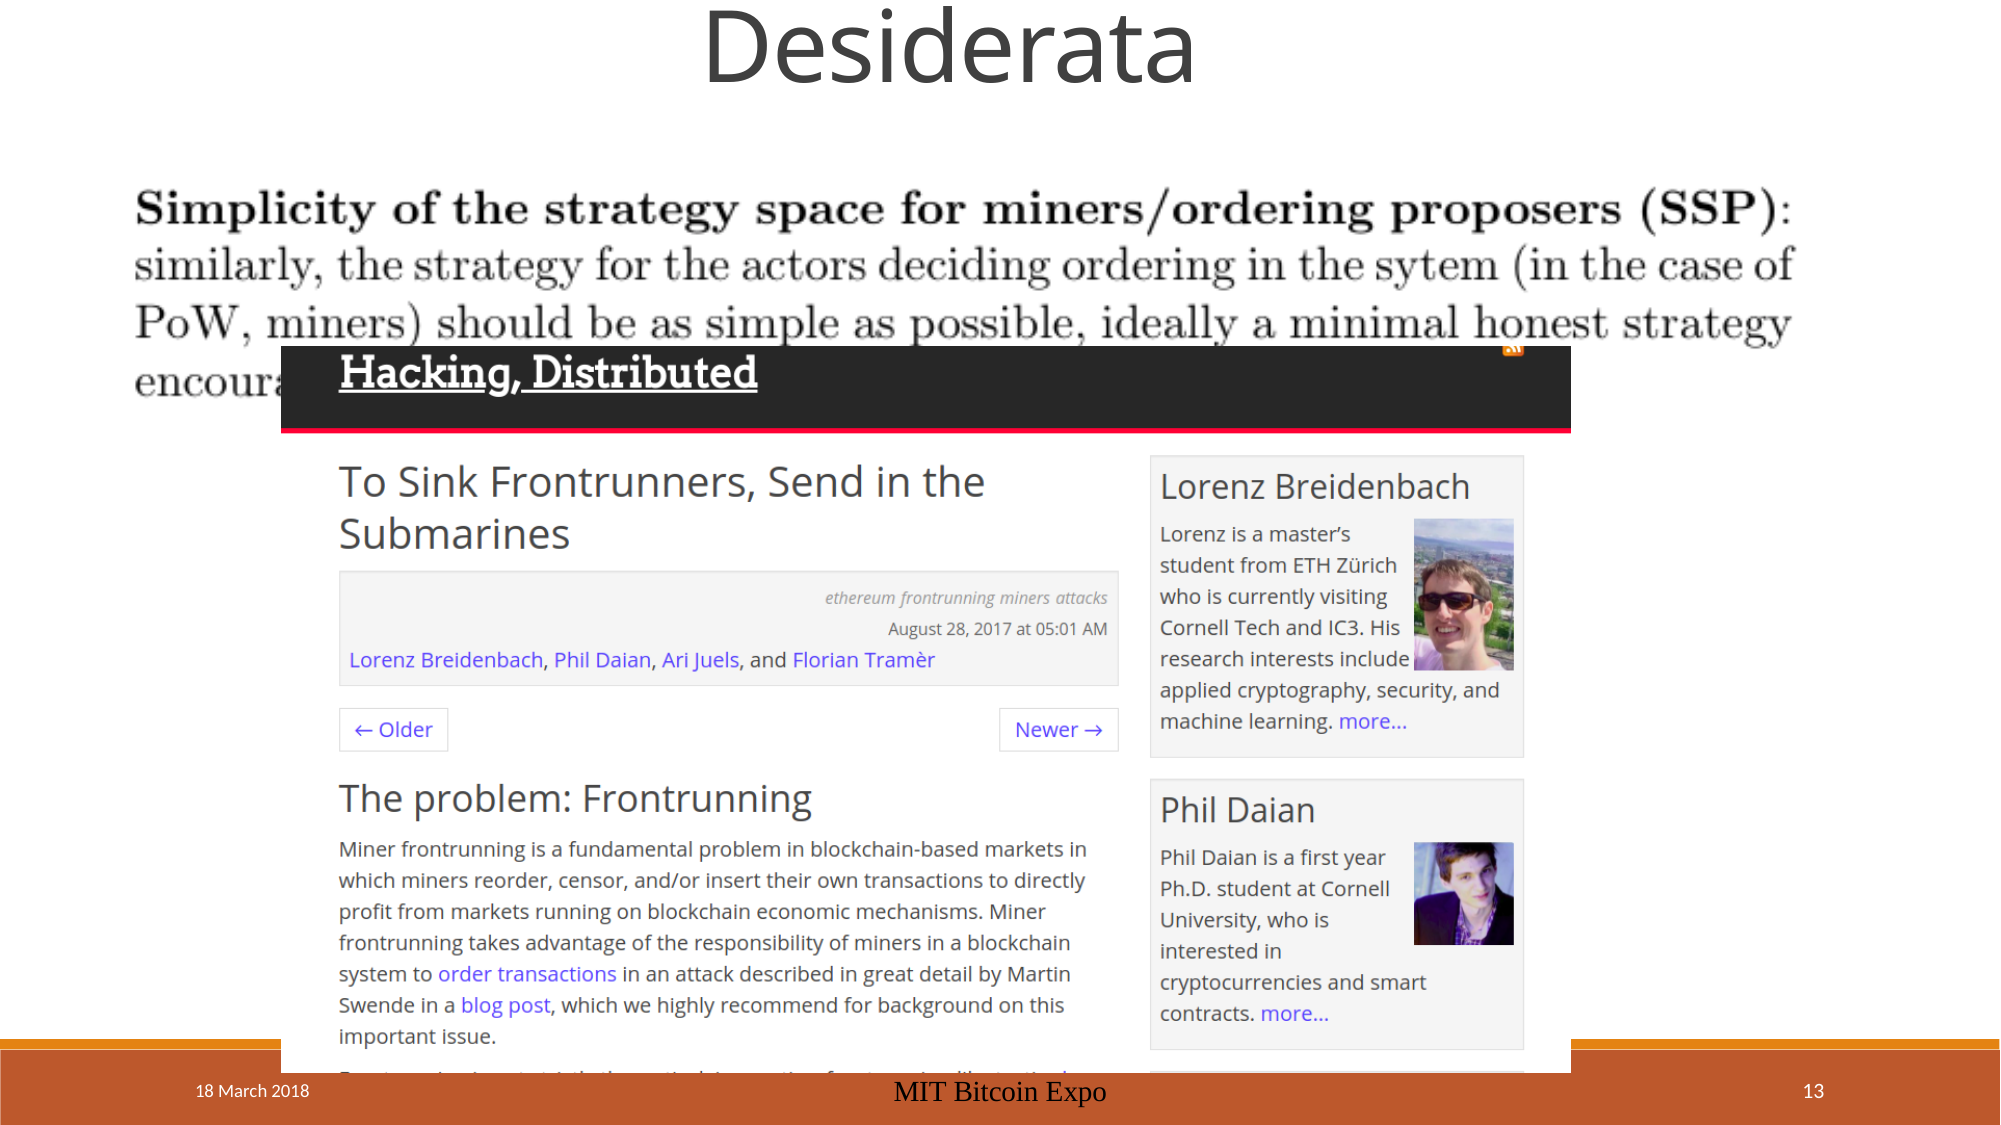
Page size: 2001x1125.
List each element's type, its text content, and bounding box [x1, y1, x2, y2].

footer MIT Bitcoin Expo [604, 1082, 1396, 1120]
title Desiderata [685, 0, 2000, 111]
slide_number 13 [1624, 1059, 1840, 1120]
picture [95, 130, 1899, 1073]
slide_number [180, 1059, 586, 1120]
